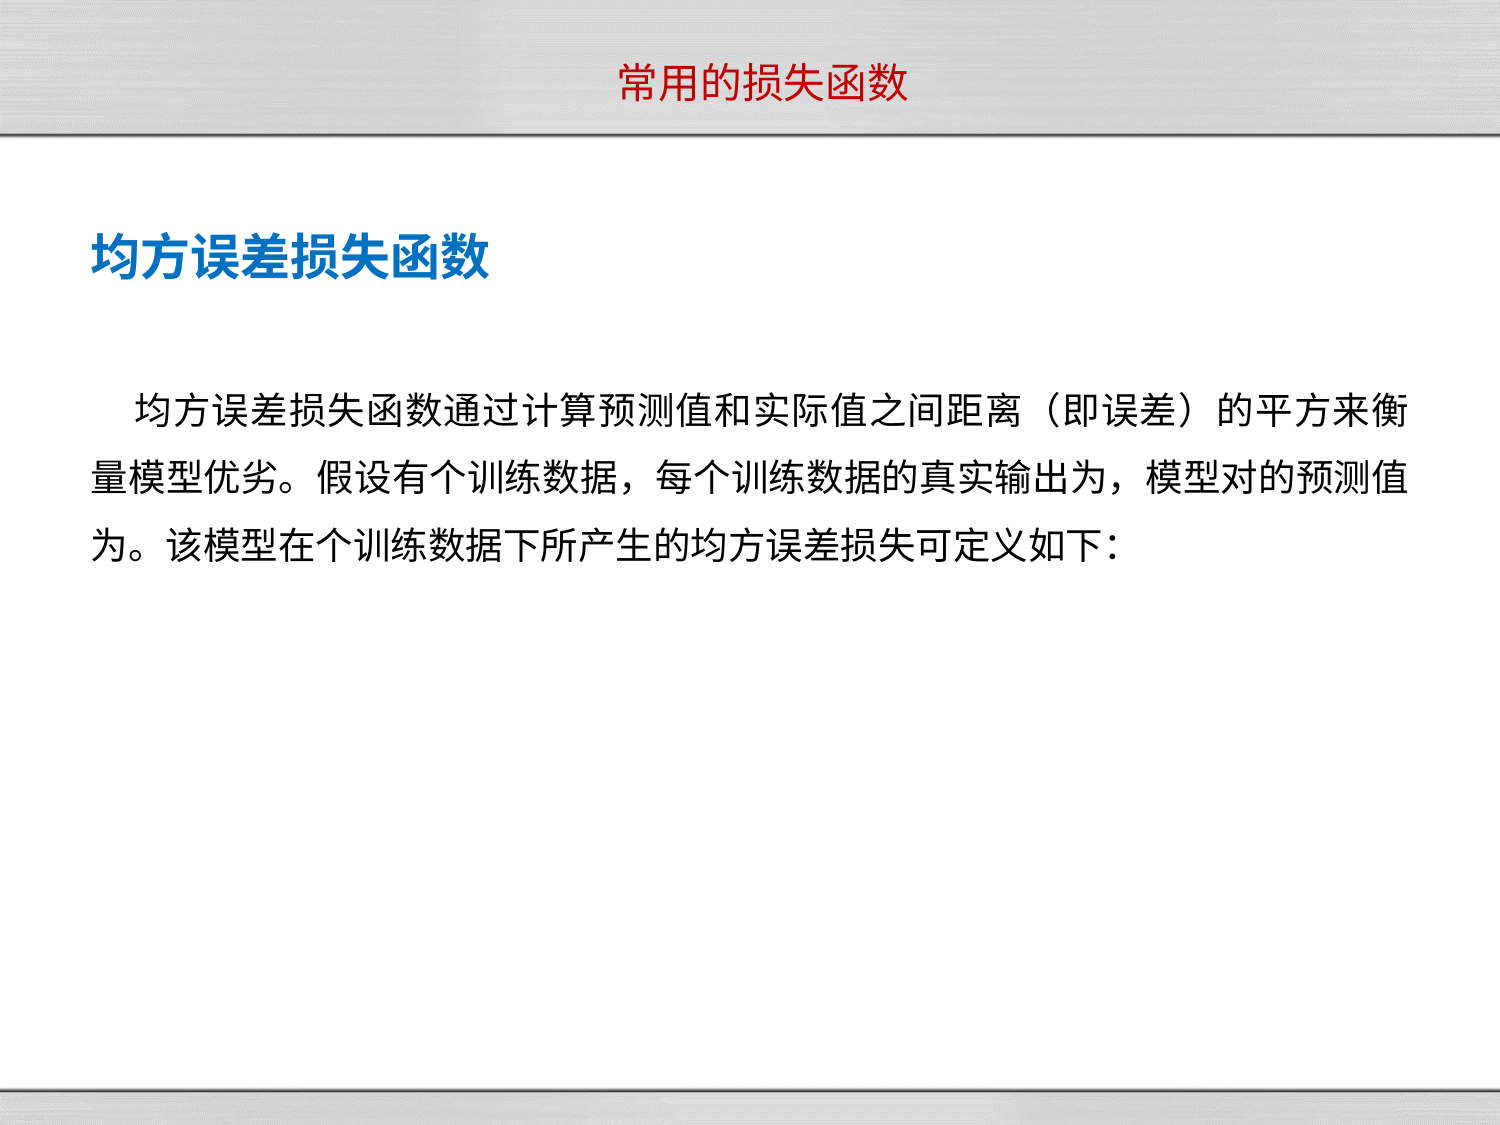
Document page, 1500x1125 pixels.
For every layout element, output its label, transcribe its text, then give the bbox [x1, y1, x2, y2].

text_box 均方误差损失函数 [75, 217, 1434, 293]
picture [0, 0, 1500, 1125]
title 常用的损失函数 [75, 23, 1450, 132]
